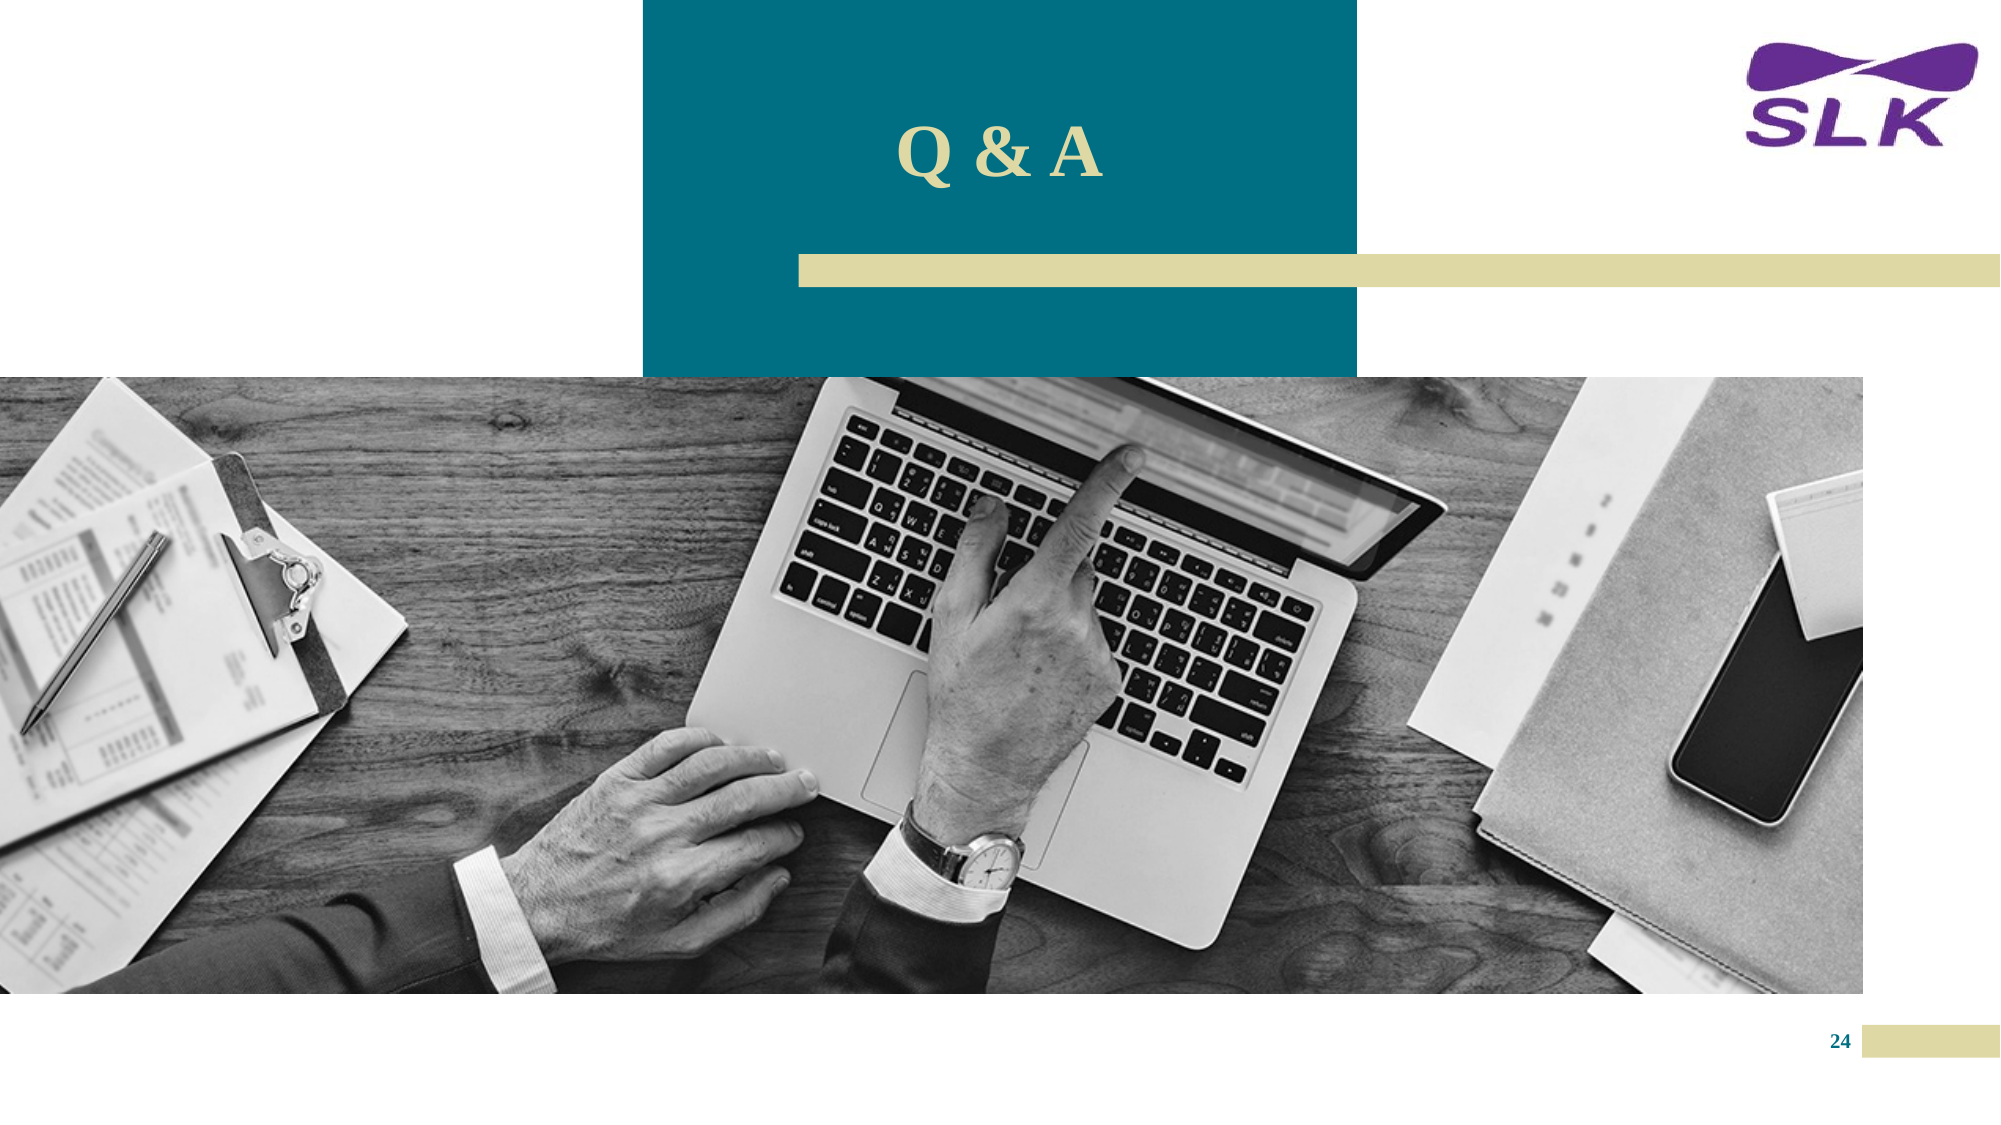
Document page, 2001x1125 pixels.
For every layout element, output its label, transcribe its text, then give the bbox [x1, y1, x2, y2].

slide_number 24 [1818, 1027, 1863, 1065]
title Q & A [642, 0, 1357, 377]
picture [1741, 18, 1984, 171]
picture [0, 377, 1863, 994]
